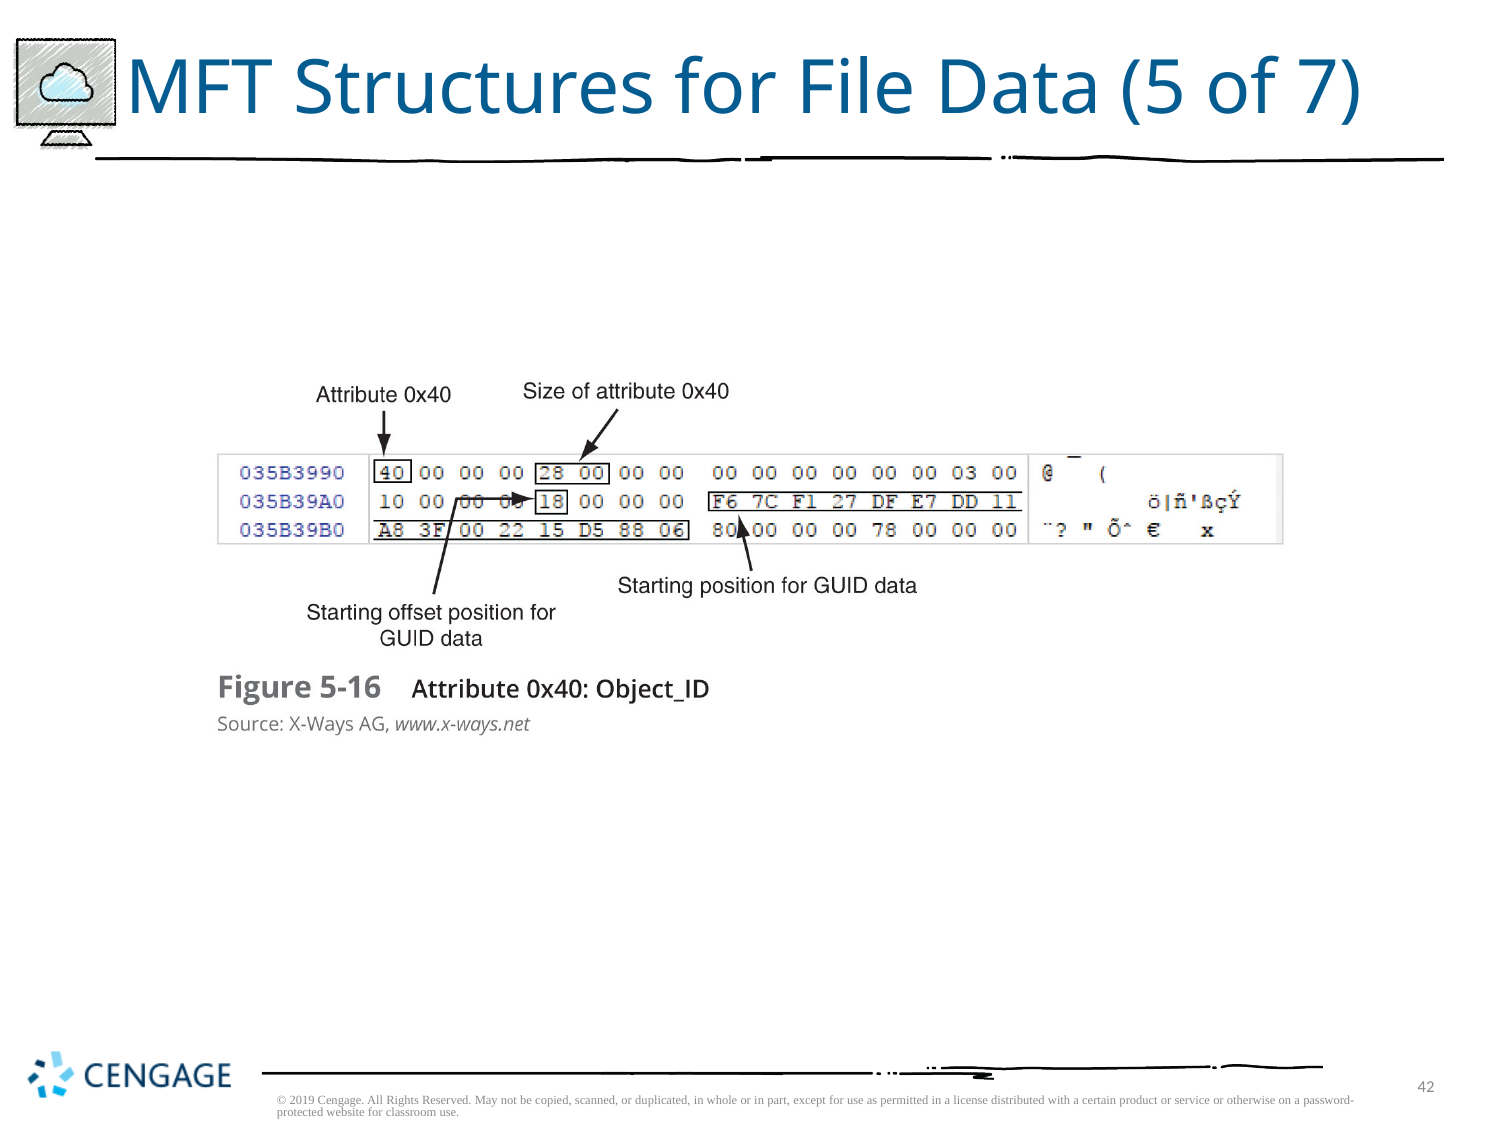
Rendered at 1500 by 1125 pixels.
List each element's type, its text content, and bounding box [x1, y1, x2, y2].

title MFT Structures for File Data (5 of 7) [125, 66, 1442, 116]
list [214, 379, 1287, 738]
picture [261, 1064, 1323, 1079]
picture [95, 155, 1444, 163]
slide_number 42 [1412, 1037, 1500, 1100]
footer © 2019 Cengage. All Rights Reserved. May not be copied, scanned, or duplicated, in whole or in part, except for use as permitted in a license distributed with a certain product or service or otherwise on a password-protected website for classroom use. [261, 1079, 1375, 1120]
picture [7, 1037, 244, 1111]
picture [12, 36, 117, 151]
